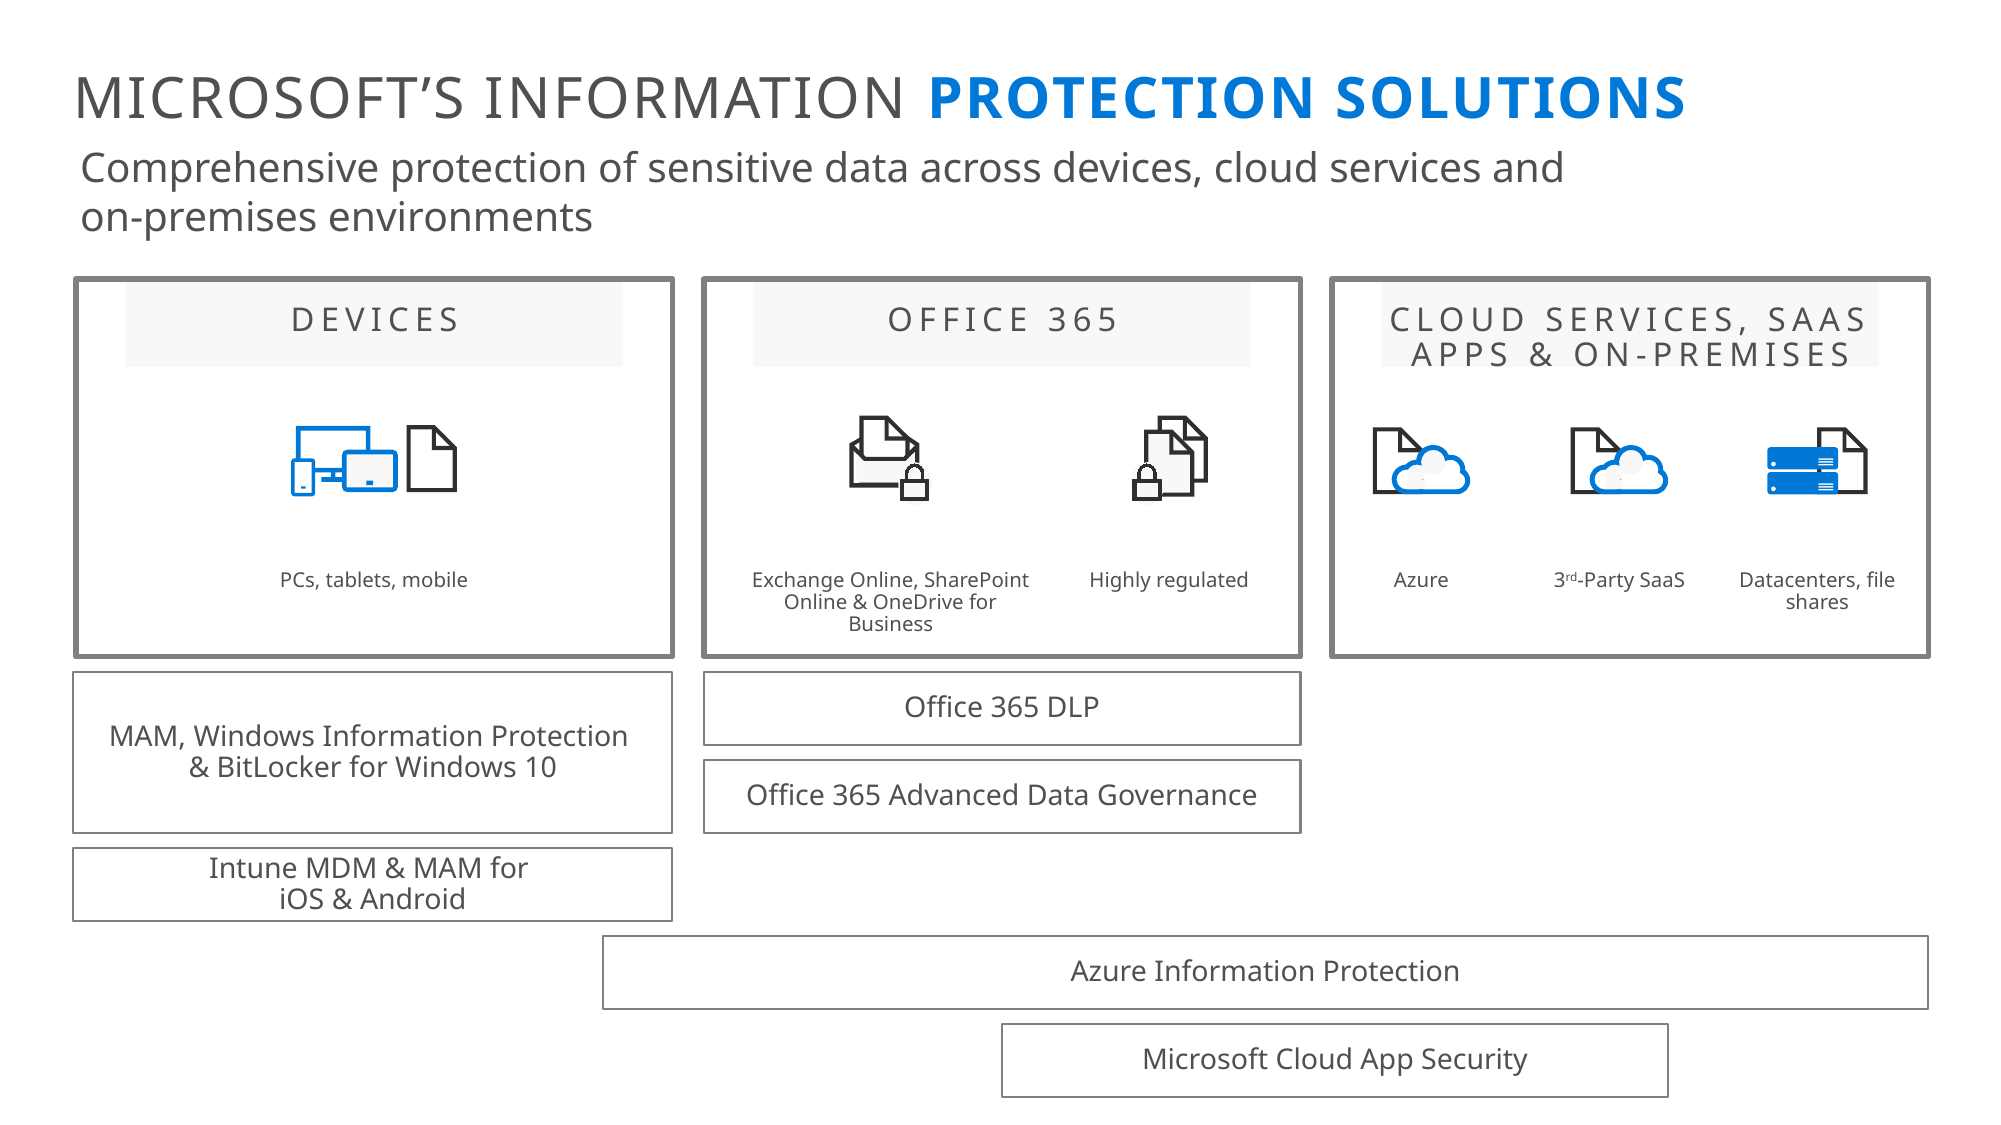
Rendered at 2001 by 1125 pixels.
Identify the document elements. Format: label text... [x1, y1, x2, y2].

text_box Microsoft Cloud App Security [1002, 1023, 1669, 1098]
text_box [1570, 426, 1669, 495]
text_box [1331, 278, 1929, 657]
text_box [290, 424, 458, 497]
text_box Azure Information Protection [603, 935, 1929, 1010]
text_box [75, 278, 673, 657]
text_box MAM, Windows Information Protection & BitLocker for Windows 10 [73, 671, 673, 834]
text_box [849, 415, 933, 507]
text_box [1767, 426, 1868, 495]
text_box Office 365 DLP [703, 671, 1301, 746]
text_box Intune MDM & MAM for iOS & Android [73, 847, 673, 922]
text_box Microsoft’s information protection solutions [73, 54, 1927, 146]
text_box Azure [1321, 570, 1331, 644]
text_box Office 365 Advanced Data Governance [703, 759, 1301, 834]
text_box [703, 278, 1301, 657]
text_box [1130, 415, 1209, 507]
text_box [1372, 426, 1471, 495]
text_box Comprehensive protection of sensitive data across devices, cloud services and on-premises environments [65, 134, 1620, 248]
